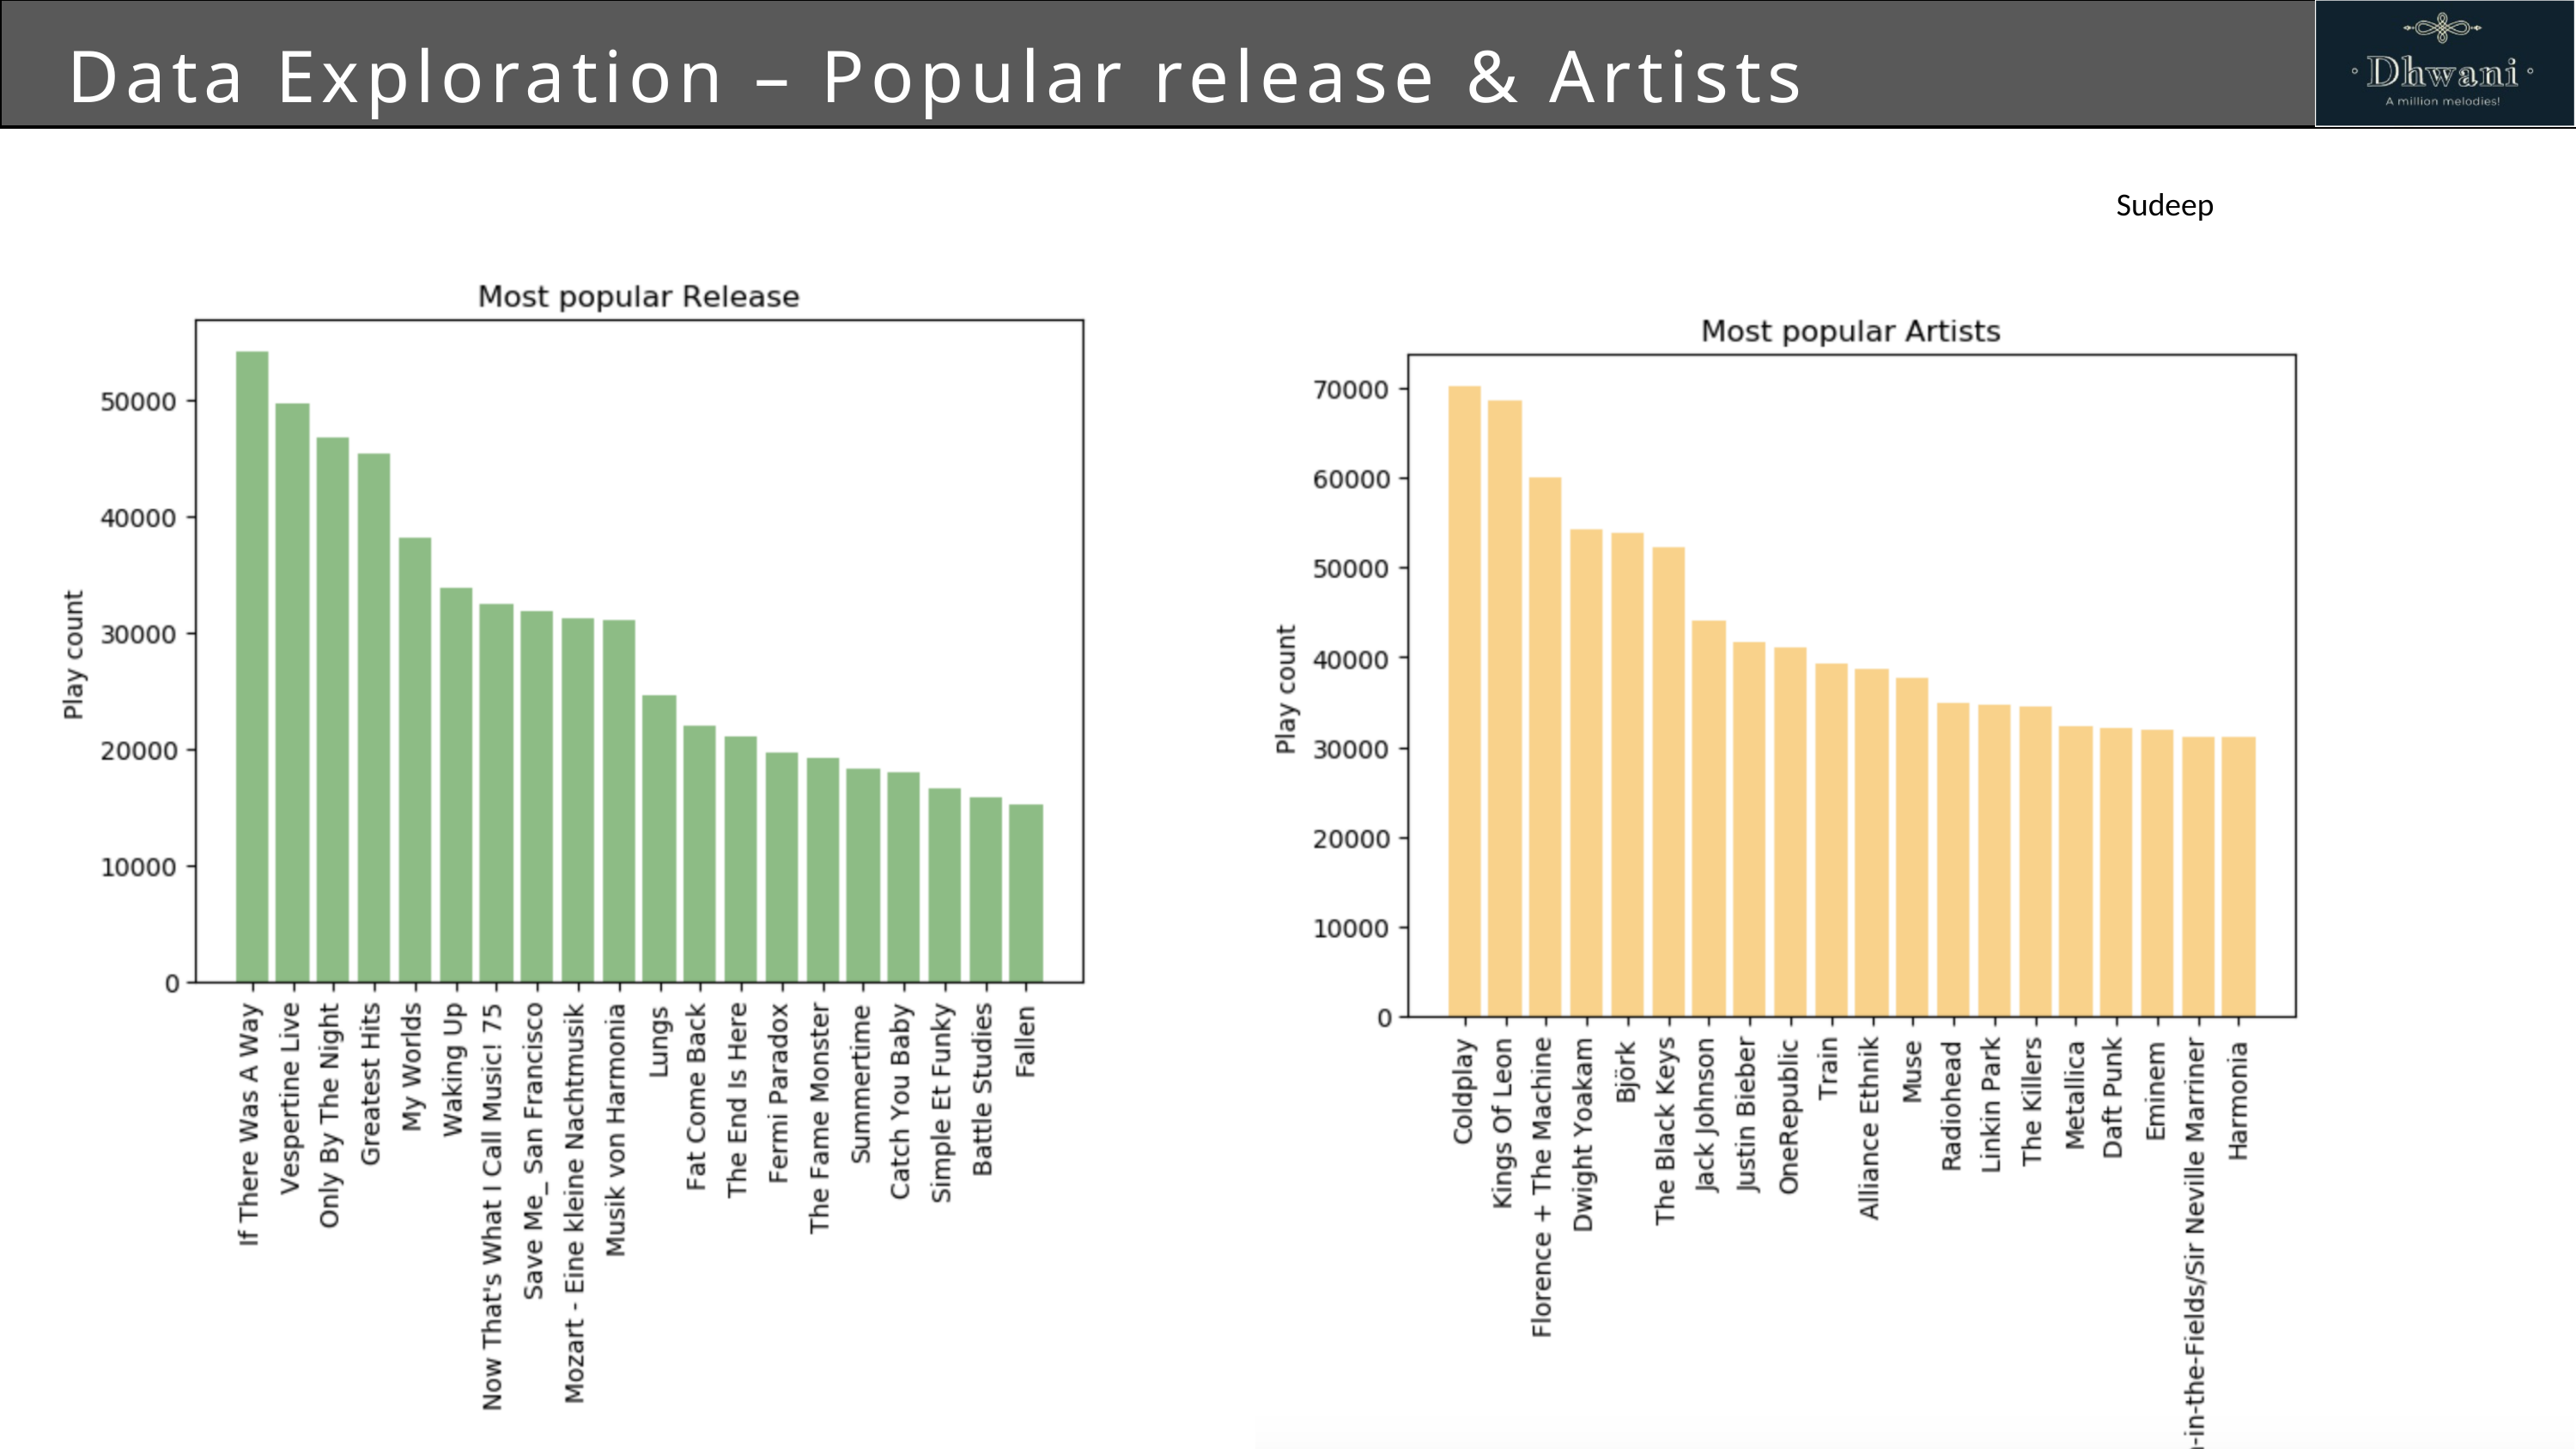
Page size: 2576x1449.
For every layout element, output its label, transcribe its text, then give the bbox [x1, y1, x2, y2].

text_box Data Exploration – Popular release & Artists [54, 0, 2168, 124]
picture [2315, 0, 2576, 128]
text_box [0, 0, 2313, 129]
text_box Sudeep [2103, 177, 2415, 228]
picture [42, 278, 1217, 1449]
picture [1255, 306, 2574, 1449]
